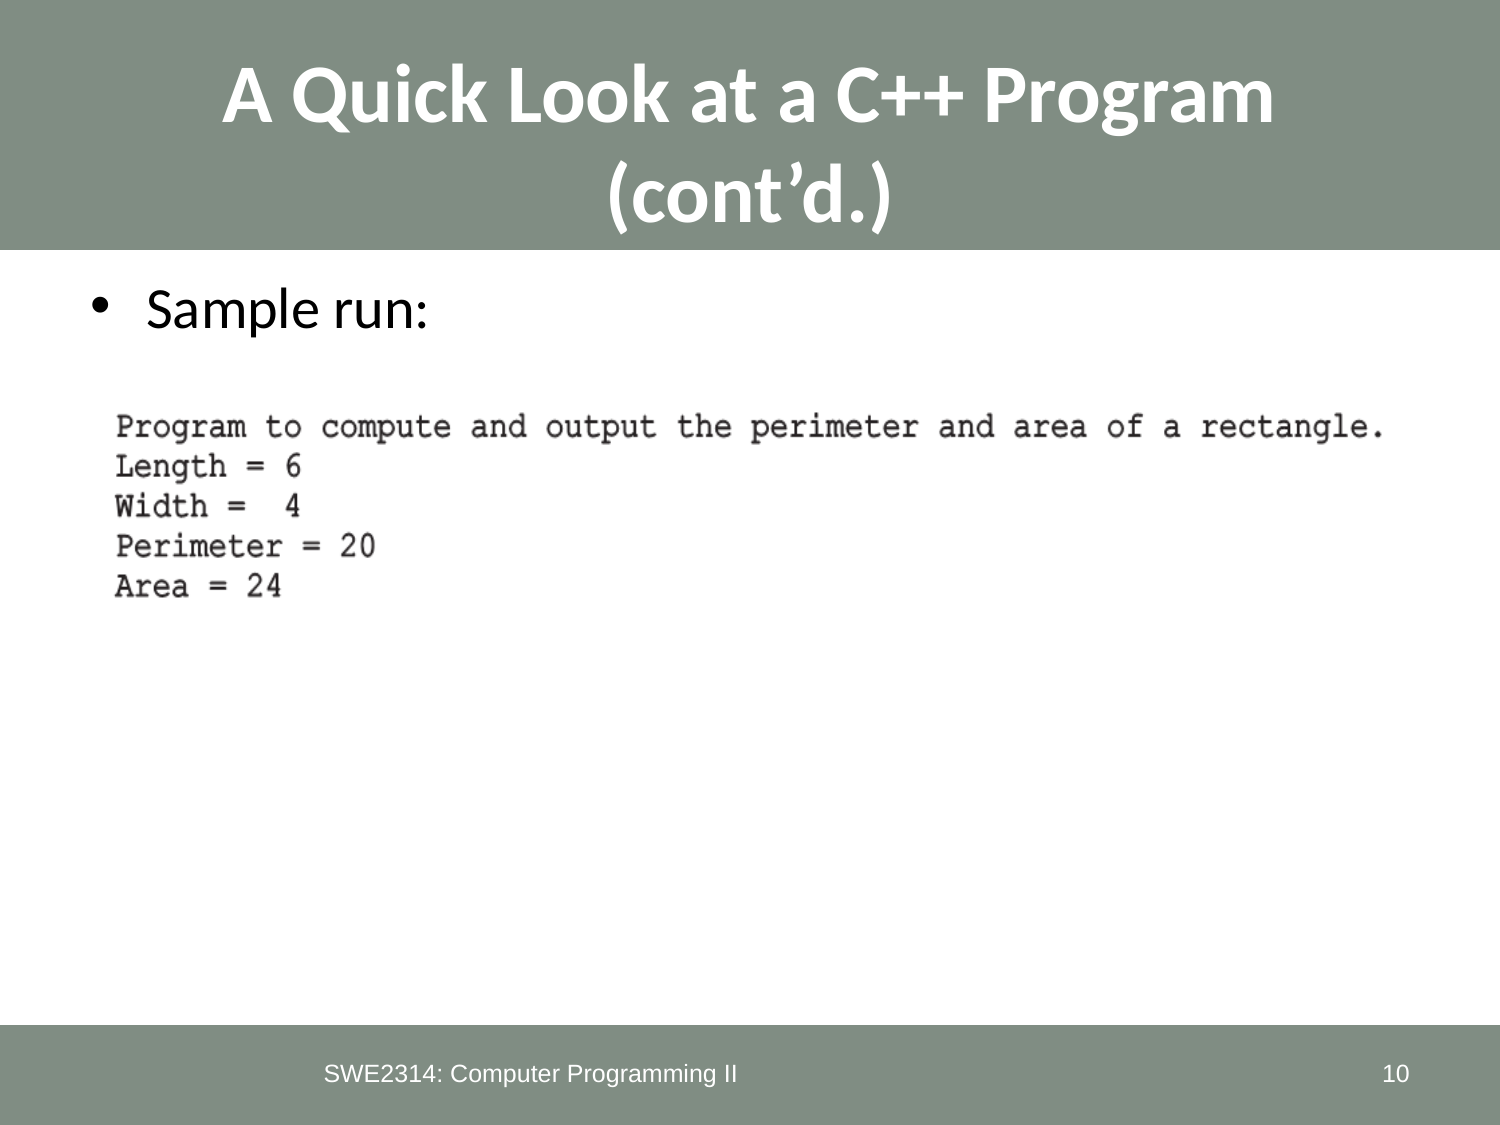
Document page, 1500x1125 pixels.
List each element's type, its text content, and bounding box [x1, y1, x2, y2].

title A Quick Look at a C++ Program (cont’d.) [75, 45, 1425, 233]
picture [99, 399, 1408, 613]
slide_number 10 [1074, 1042, 1425, 1103]
footer SWE2314: Computer Programming II [75, 1042, 988, 1103]
list Sample run: [75, 262, 1425, 1005]
